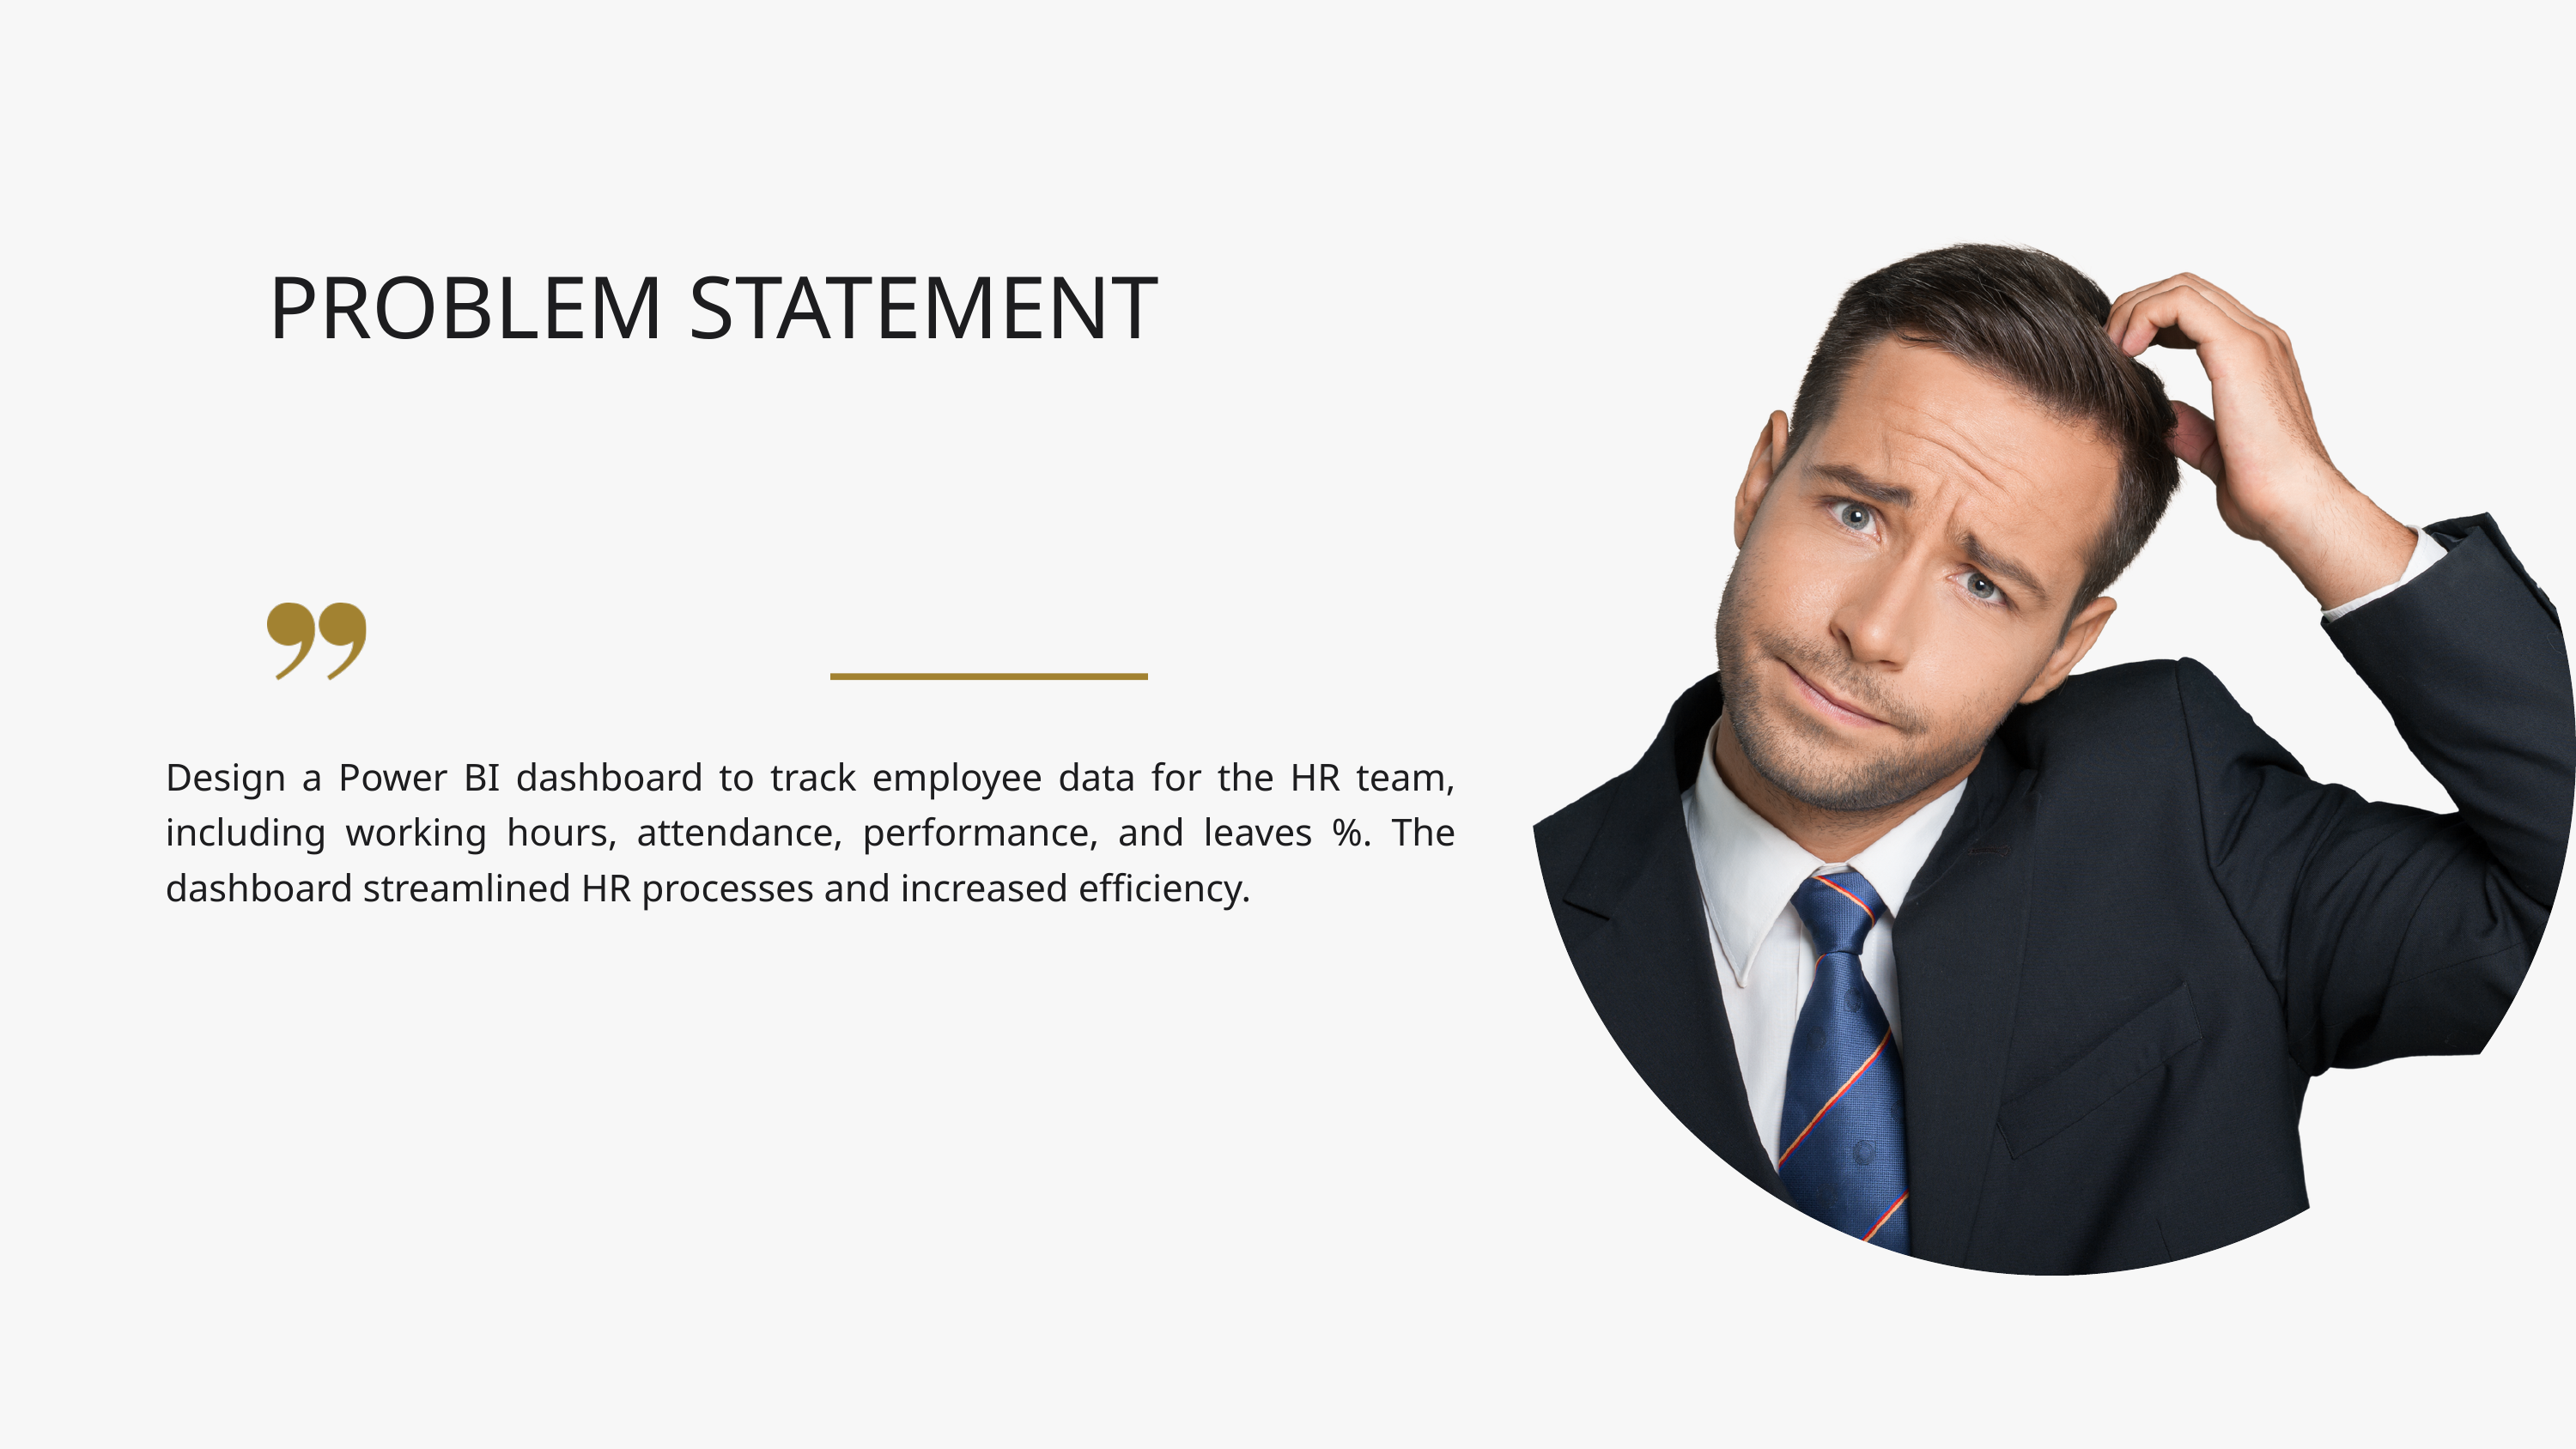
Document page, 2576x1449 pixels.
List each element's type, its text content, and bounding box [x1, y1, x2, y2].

text_box [267, 603, 367, 681]
text_box PROBLEM STATEMENT [267, 235, 1285, 356]
text_box Design a Power BI dashboard to track employee data for the HR team, including working hours, attendance, performance, and leaves %. The dashboard streamlined HR processes and increased efficiency. [165, 742, 1457, 966]
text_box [1527, 227, 2576, 1276]
